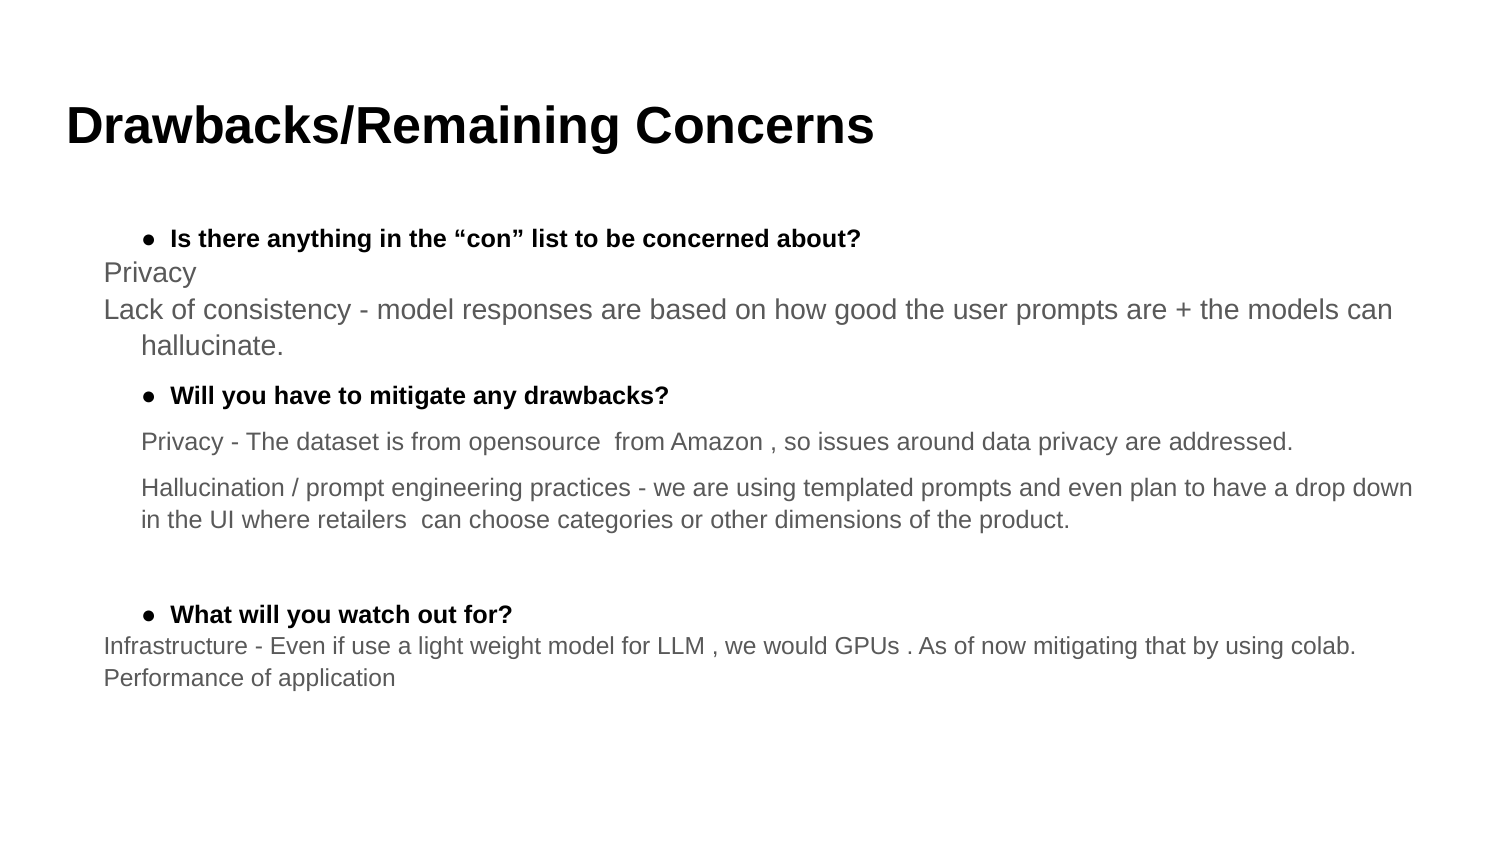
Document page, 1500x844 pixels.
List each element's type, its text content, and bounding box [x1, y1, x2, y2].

list ● Is there anything in the “con” list to be concerned about? Privacy Lack of consistency - model responses are based on how good the user prompts are + the models can hallucinate. ● Will you have to mitigate any drawbacks? Privacy - The dataset is from opensource from Amazon , so issues around data privacy are addressed. Hallucination / prompt engineering practices - we are using templated prompts and even plan to have a drop down in the UI where retailers can choose categories or other dimensions of the product. ● What will you watch out for? Infrastructure - Even if use a light weight model for LLM , we would GPUs . As of now mitigating that by using colab. Performance of application [51, 189, 1449, 750]
title Drawbacks/Remaining Concerns [51, 72, 1449, 176]
